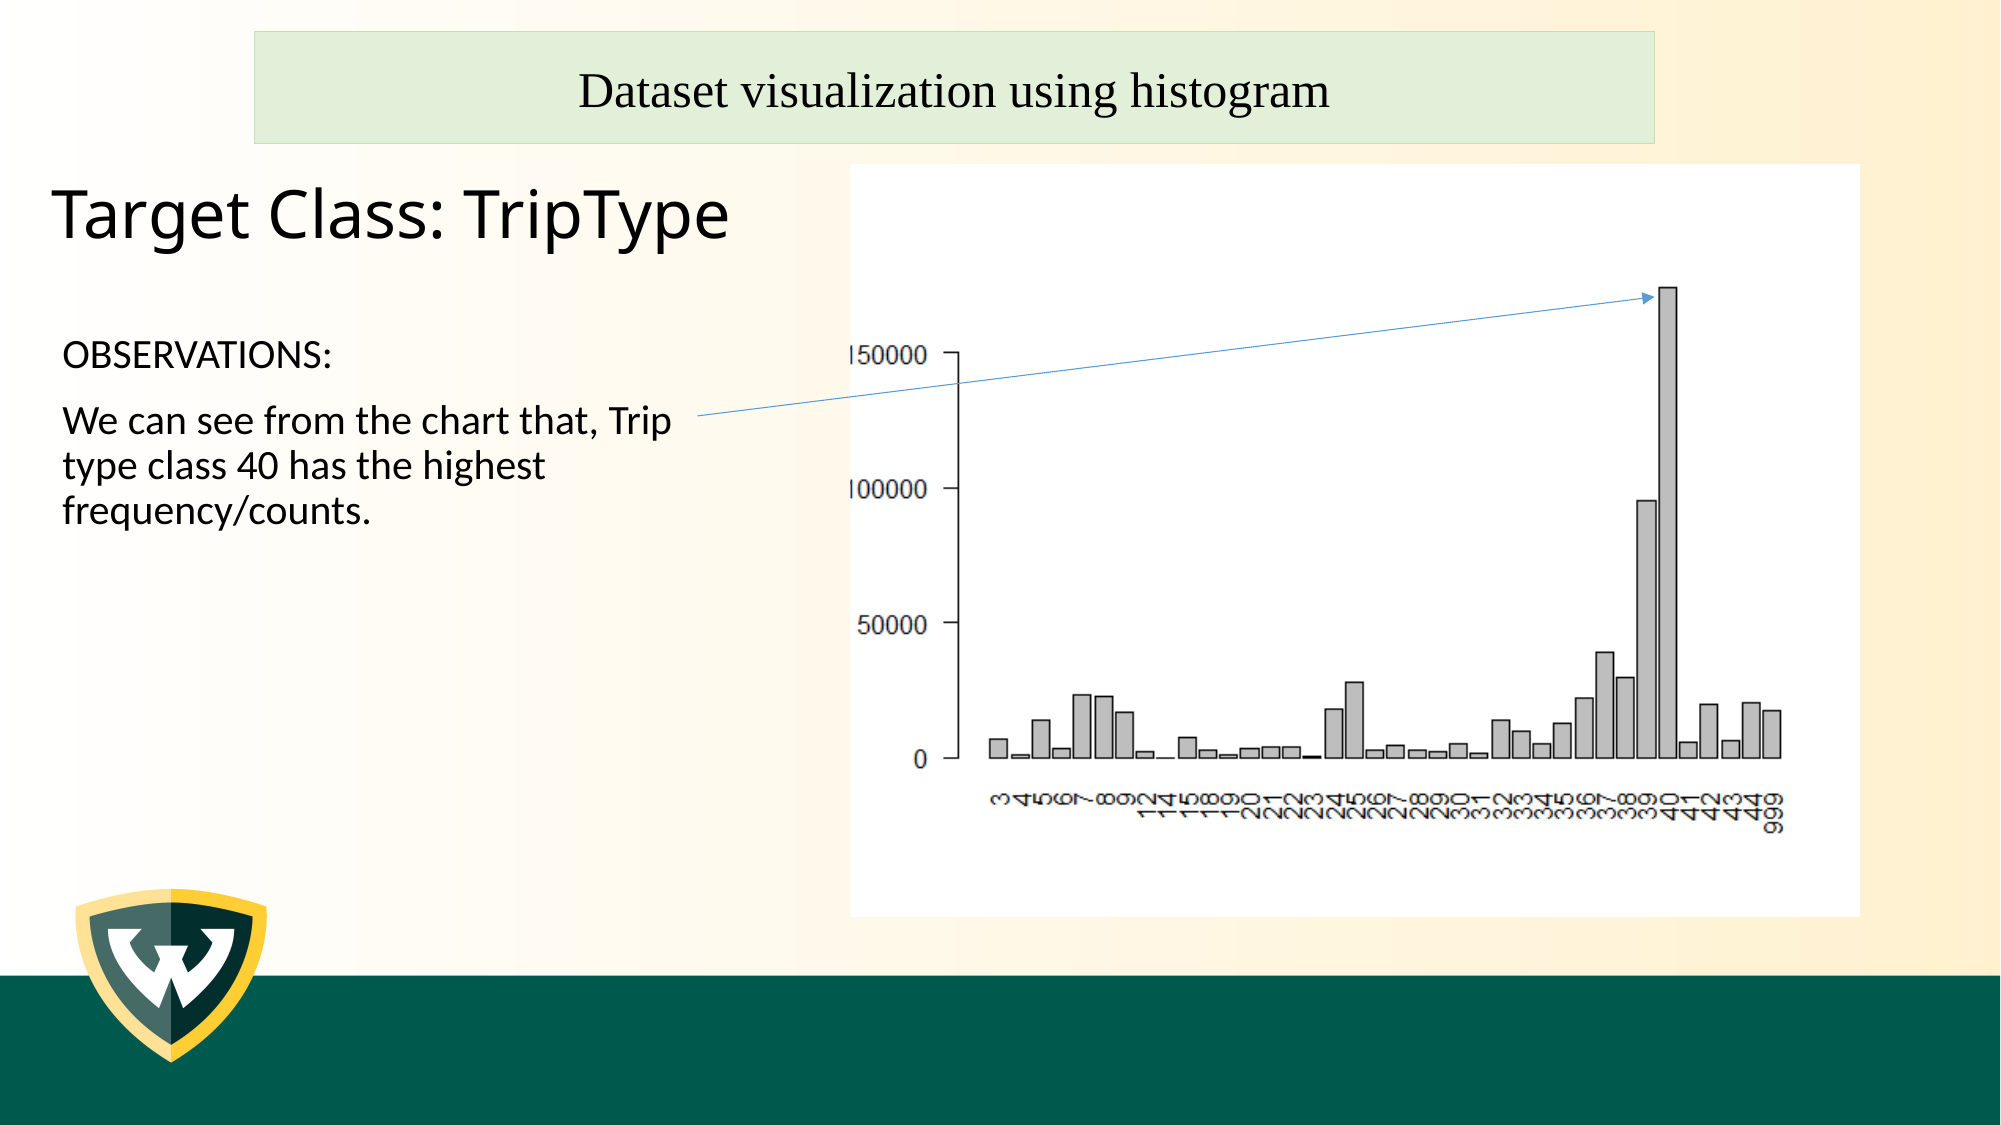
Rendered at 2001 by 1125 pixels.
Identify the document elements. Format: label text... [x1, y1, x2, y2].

picture [0, 0, 2001, 1125]
list OBSERVATIONS: We can see from the chart that, Trip type class 40 has the highest frequency/counts. [47, 324, 772, 855]
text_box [697, 296, 1655, 416]
title Target Class: TripType [36, 161, 783, 261]
text_box Dataset visualization using histogram [254, 31, 1655, 144]
